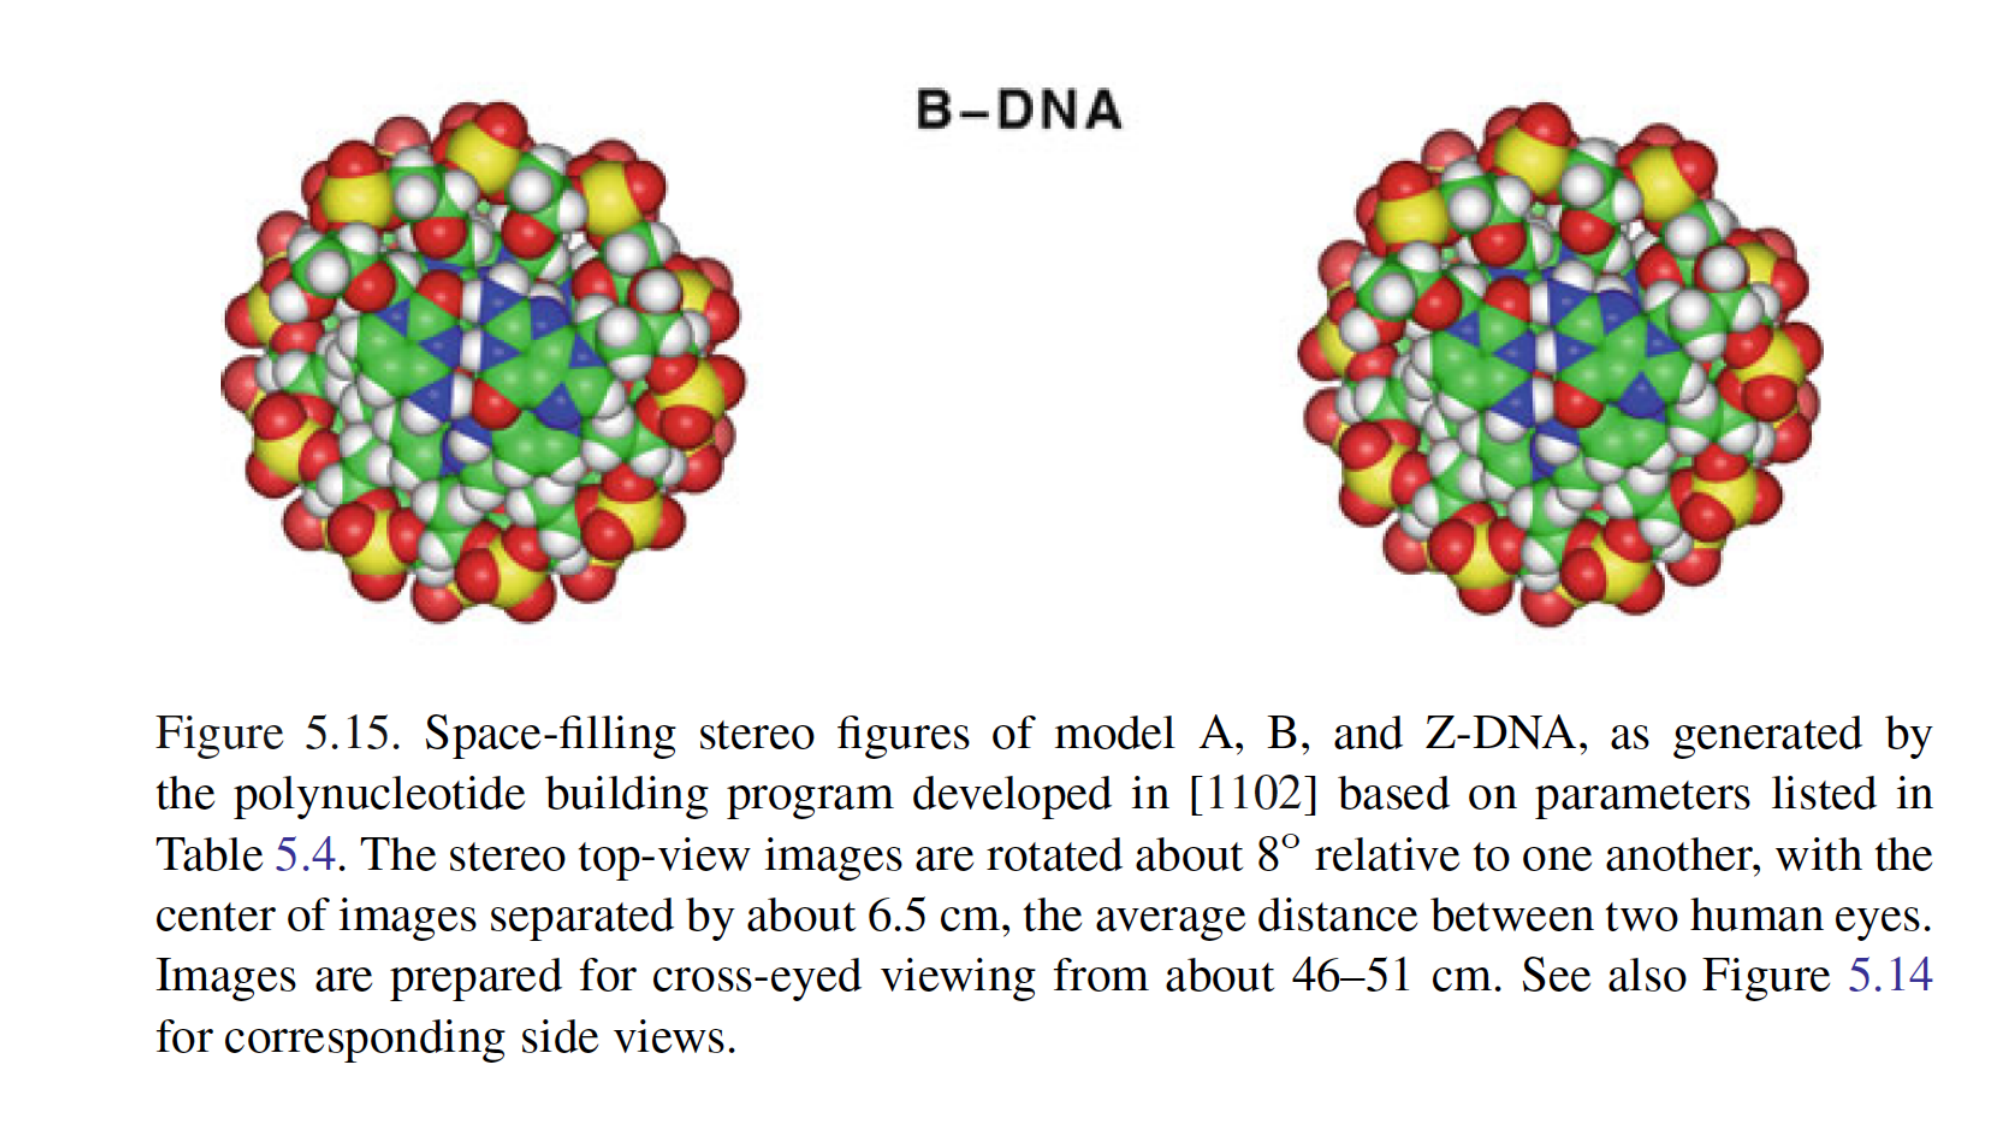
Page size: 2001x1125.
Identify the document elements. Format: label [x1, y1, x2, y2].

picture [151, 706, 1961, 1071]
picture [209, 69, 1849, 656]
